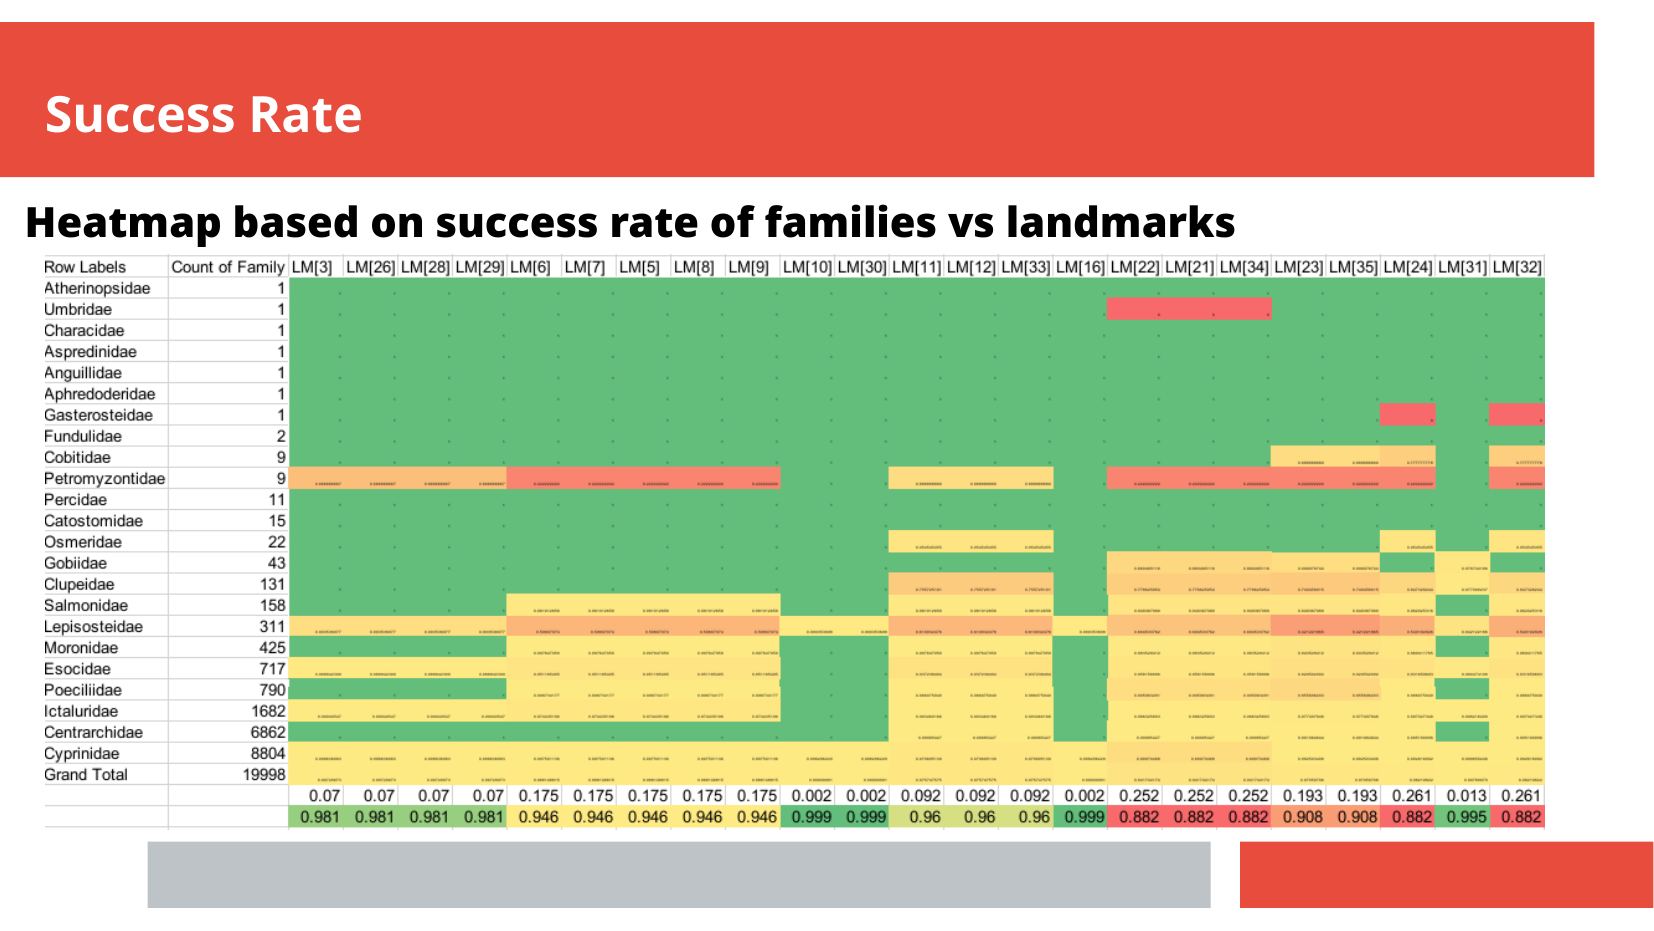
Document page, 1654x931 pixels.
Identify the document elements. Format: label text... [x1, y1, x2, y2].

text_box Success Rate [29, 75, 810, 148]
picture [44, 254, 1546, 830]
text_box Heatmap based on success rate of families vs landmarks [24, 180, 1560, 246]
